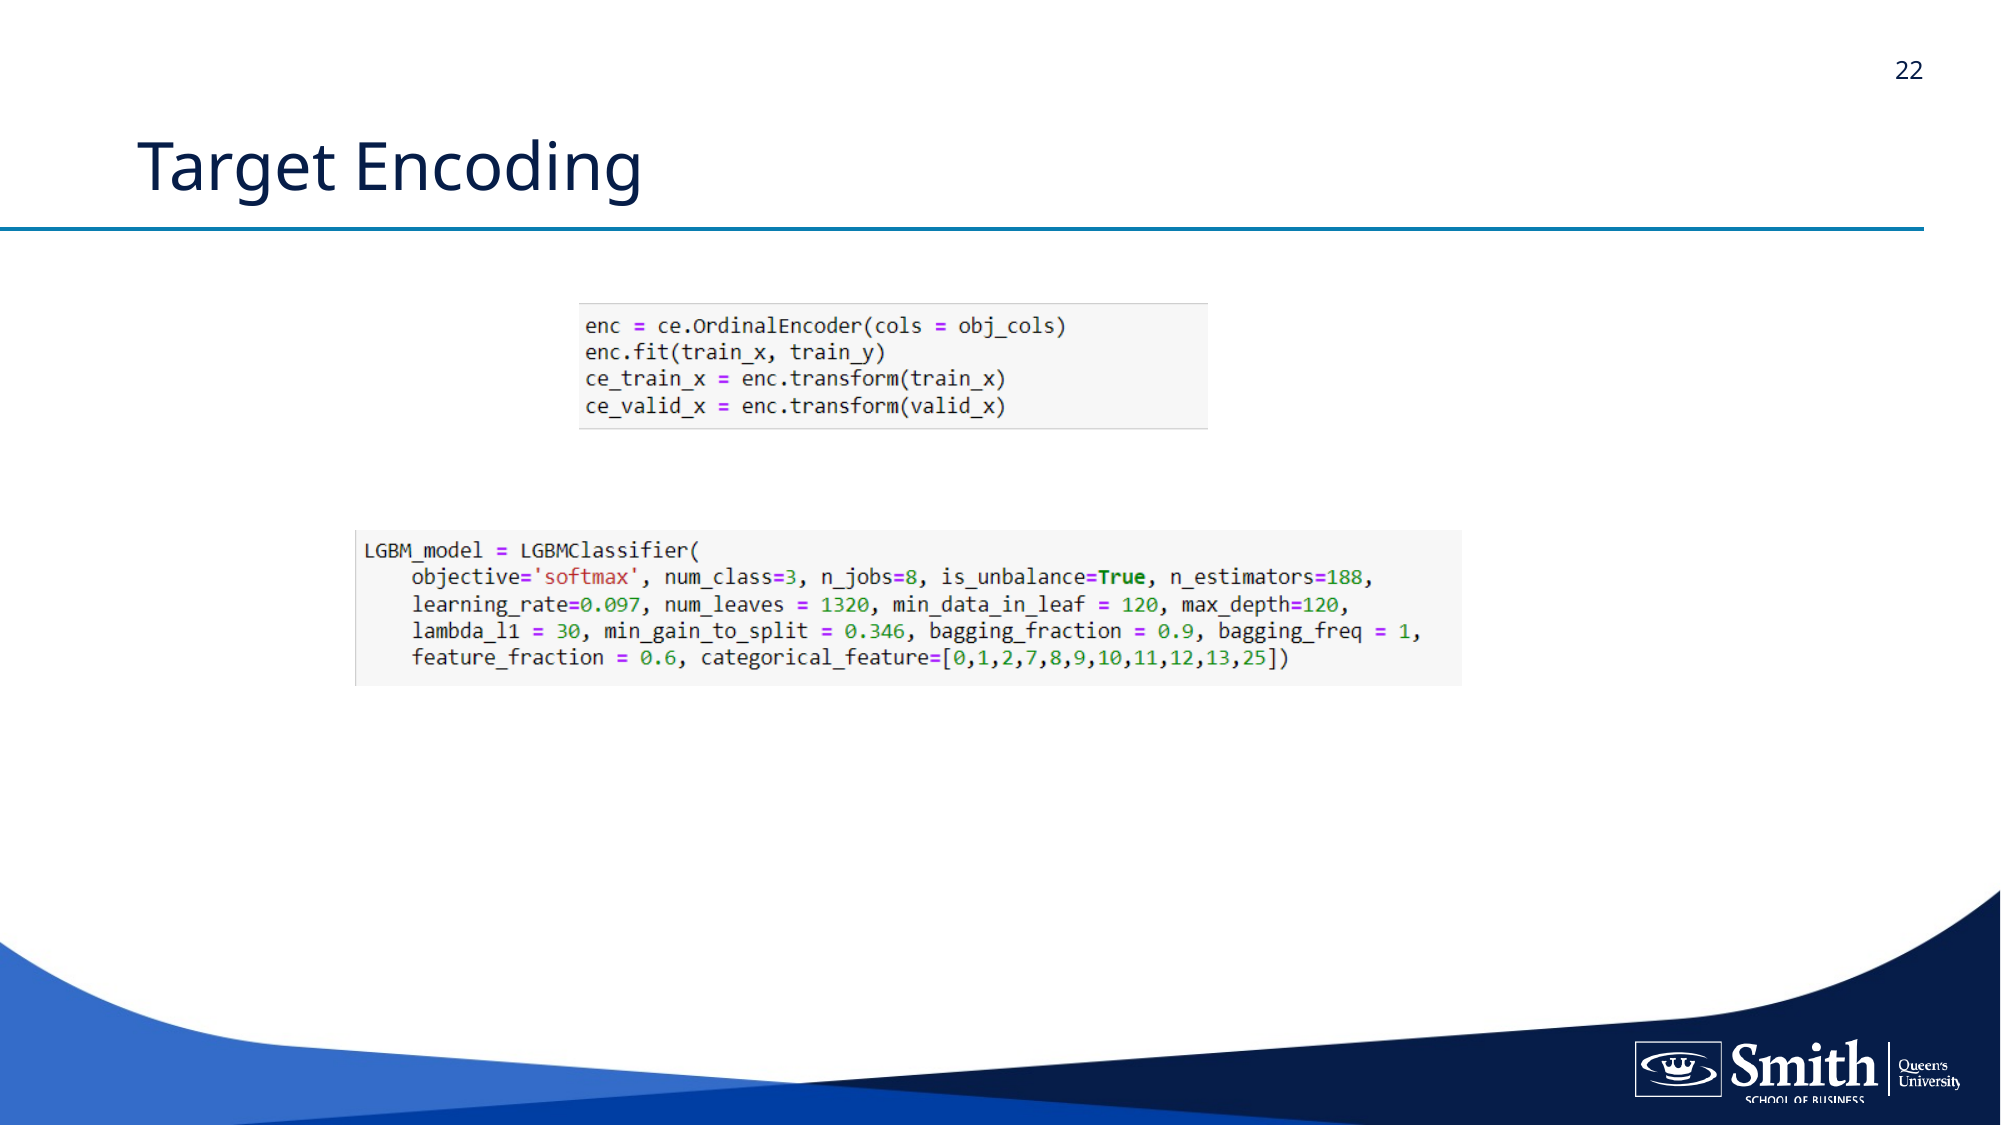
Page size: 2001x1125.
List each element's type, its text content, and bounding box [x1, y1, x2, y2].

picture [0, 0, 2001, 1125]
title Target Encoding [137, 51, 1680, 205]
